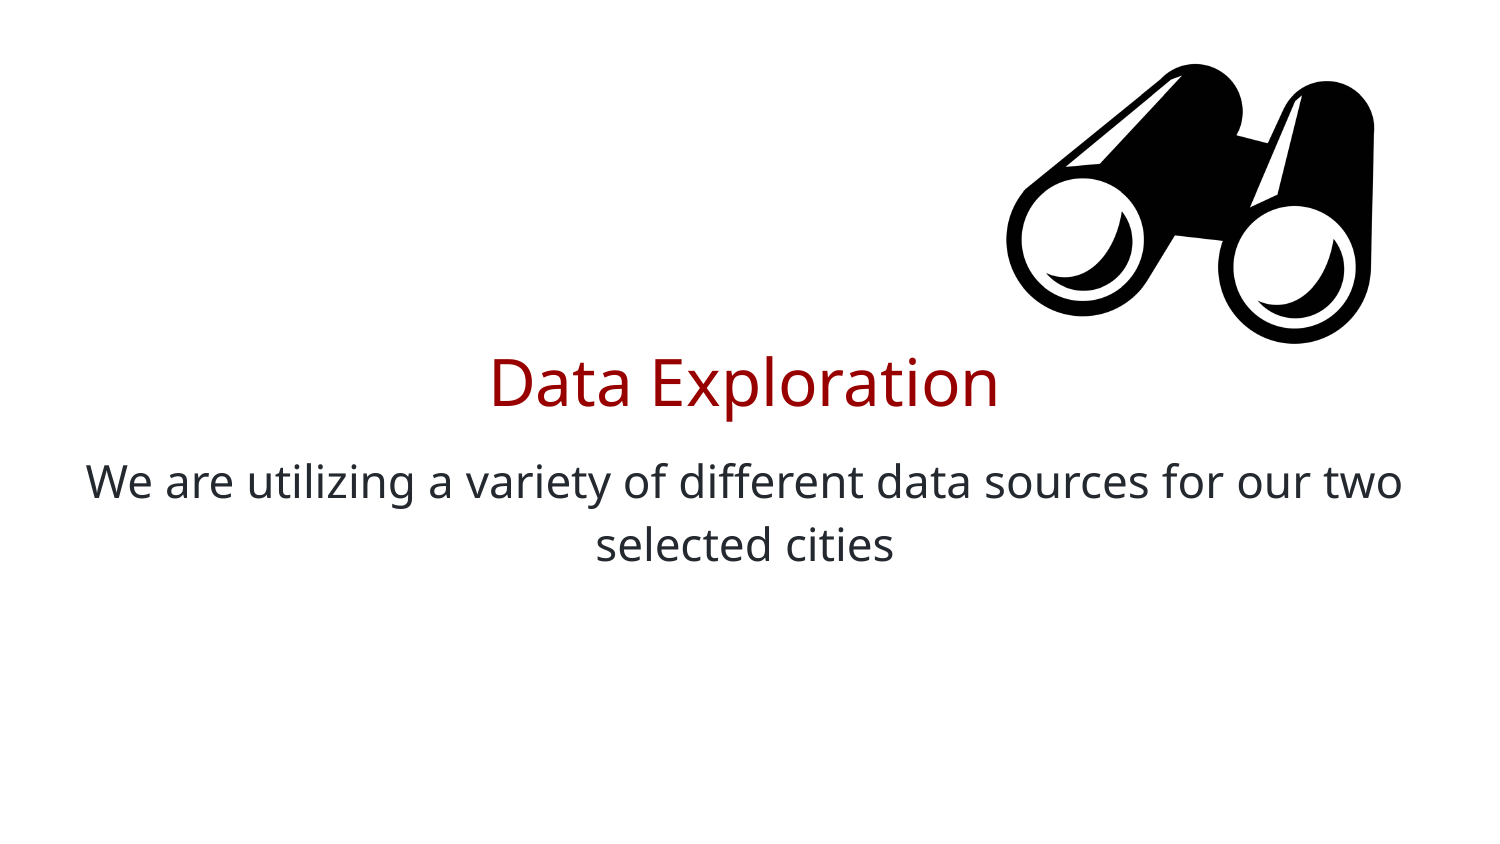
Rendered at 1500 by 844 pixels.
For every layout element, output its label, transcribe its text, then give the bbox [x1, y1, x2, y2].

picture [998, 0, 1382, 383]
title Data Exploration We are utilizing a variety of different data sources for our two selected cities [0, 28, 1491, 689]
